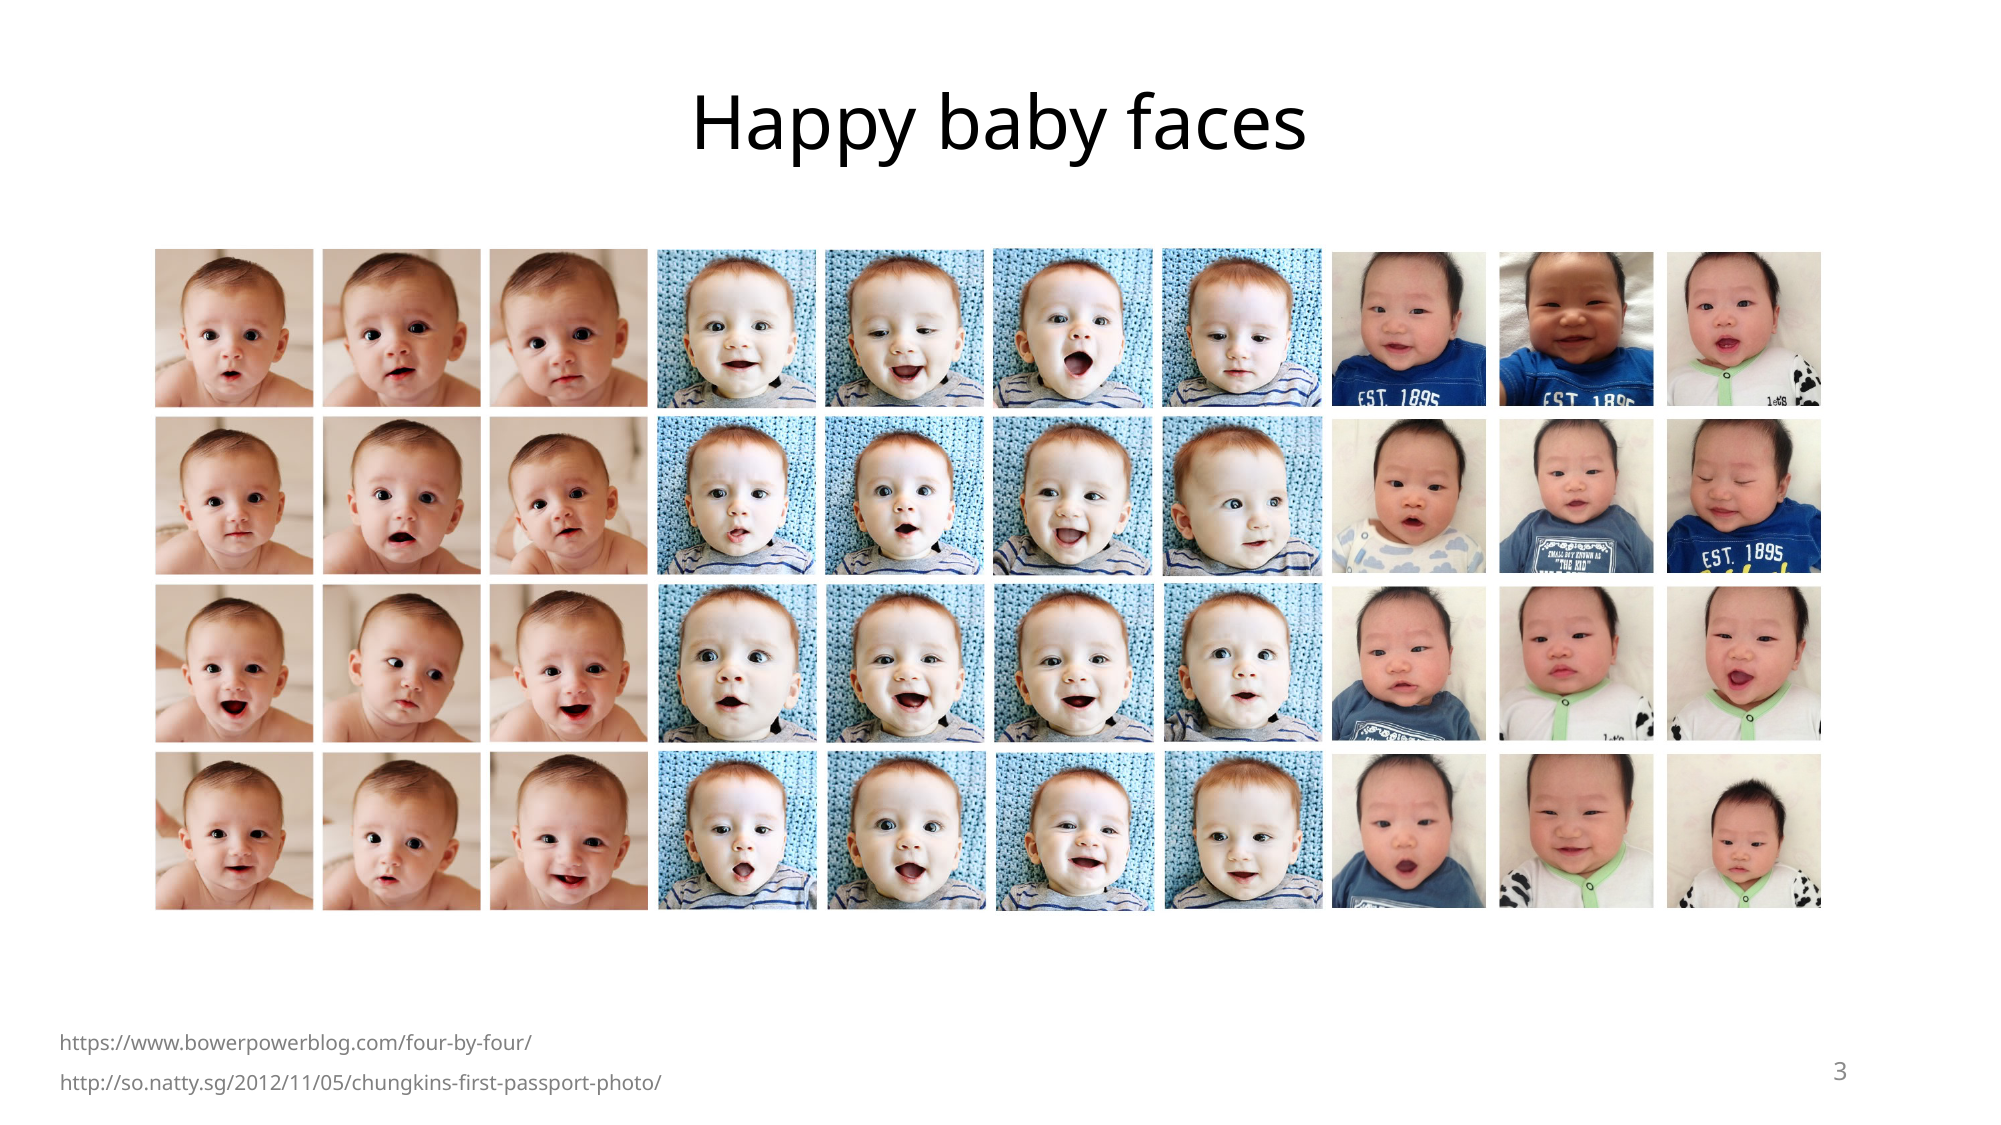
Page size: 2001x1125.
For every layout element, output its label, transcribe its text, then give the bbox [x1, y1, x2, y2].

text_box https://www.bowerpowerblog.com/four-by-four/ [44, 1021, 547, 1062]
text_box Happy baby faces [137, 59, 1863, 191]
slide_number 3 [1412, 1042, 1863, 1103]
text_box http://so.natty.sg/2012/11/05/chungkins-first-passport-photo/ [45, 1062, 710, 1102]
picture [145, 238, 1834, 921]
